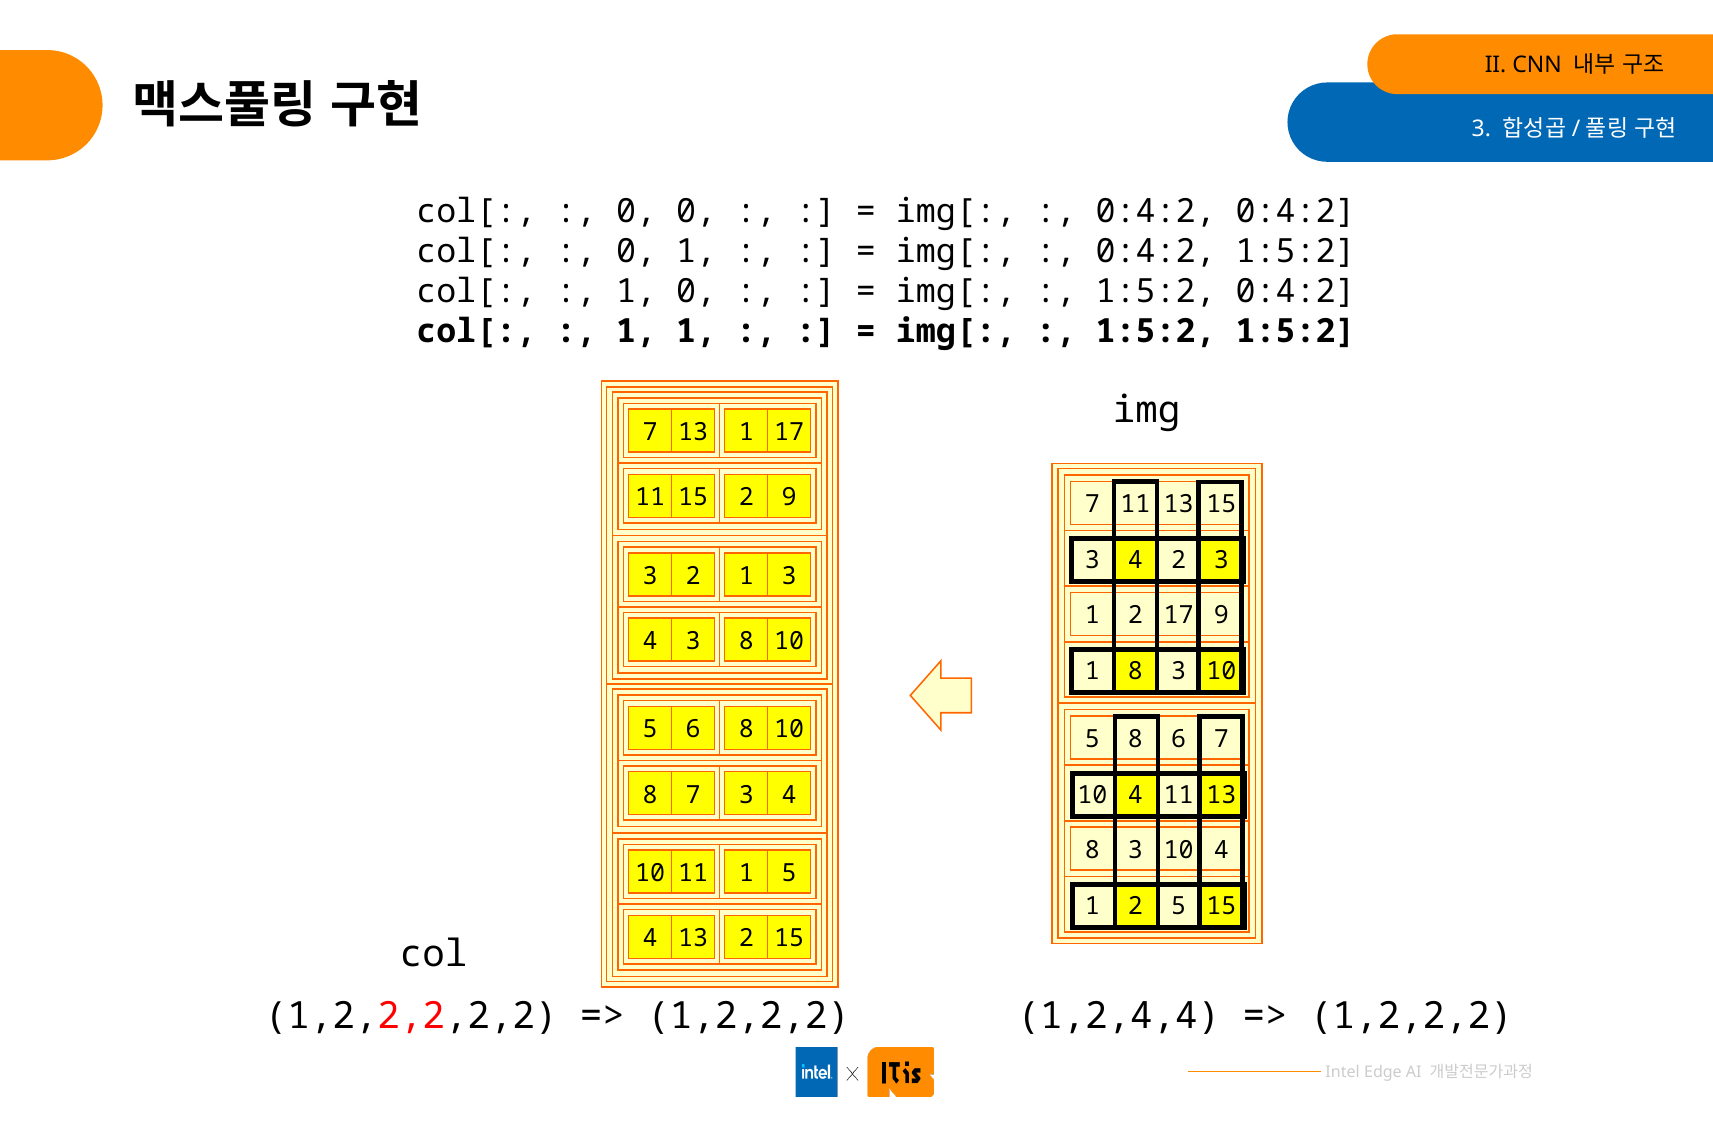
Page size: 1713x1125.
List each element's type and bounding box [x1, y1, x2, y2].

text_box [1051, 462, 1263, 944]
text_box [11, 13, 778, 80]
text_box [385, 922, 483, 982]
text_box [401, 182, 1372, 357]
text_box [1098, 378, 1196, 438]
text_box [908, 658, 973, 733]
text_box [1002, 983, 1528, 1044]
title [117, 51, 1167, 162]
text_box [1456, 42, 1680, 85]
text_box [1444, 106, 1693, 149]
text_box [250, 380, 865, 1044]
